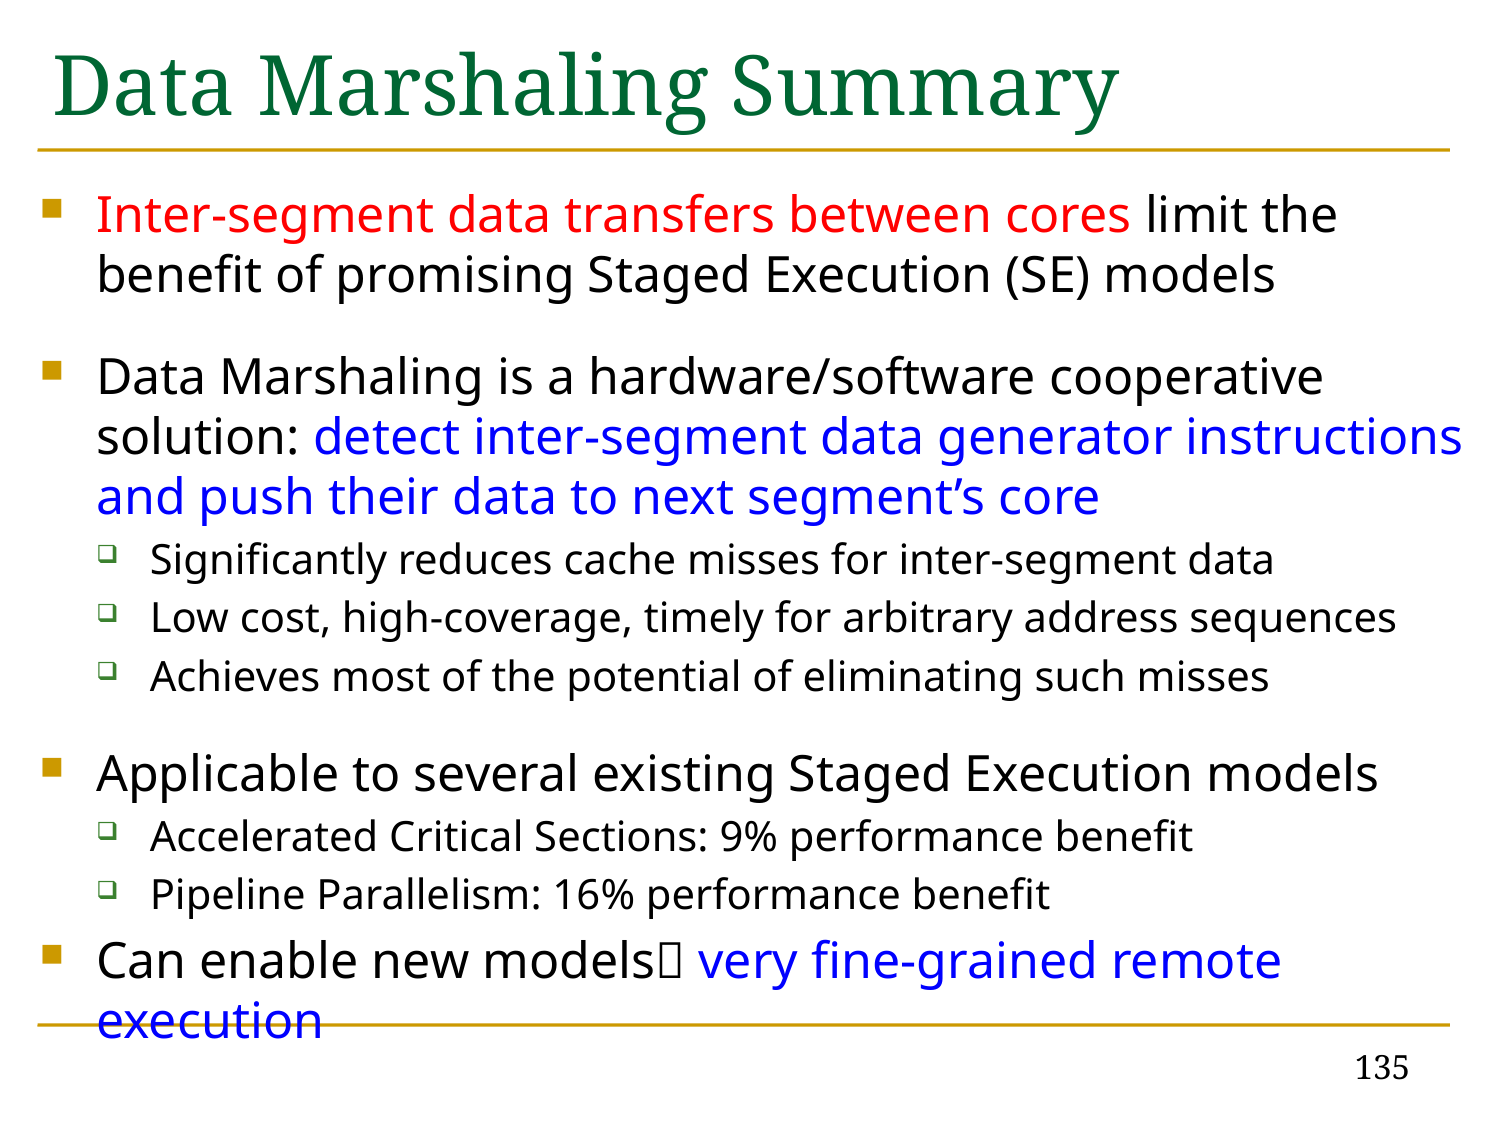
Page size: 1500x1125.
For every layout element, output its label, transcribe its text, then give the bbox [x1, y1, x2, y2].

title Data Marshaling Summary [37, 24, 1450, 149]
list Inter-segment data transfers between cores limit the benefit of promising Staged Execution (SE) models Data Marshaling is a hardware/software cooperative solution: detect inter-segment data generator instructions and push their data to next segment’s core Significantly reduces cache misses for inter-segment data Low cost, high-coverage, timely for arbitrary address sequences Achieves most of the potential of eliminating such misses Applicable to several existing Staged Execution models Accelerated Critical Sections: 9% performance benefit Pipeline Parallelism: 16% performance benefit Can enable new models very fine-grained remote execution [24, 174, 1488, 1000]
slide_number 135 [1074, 1023, 1426, 1100]
